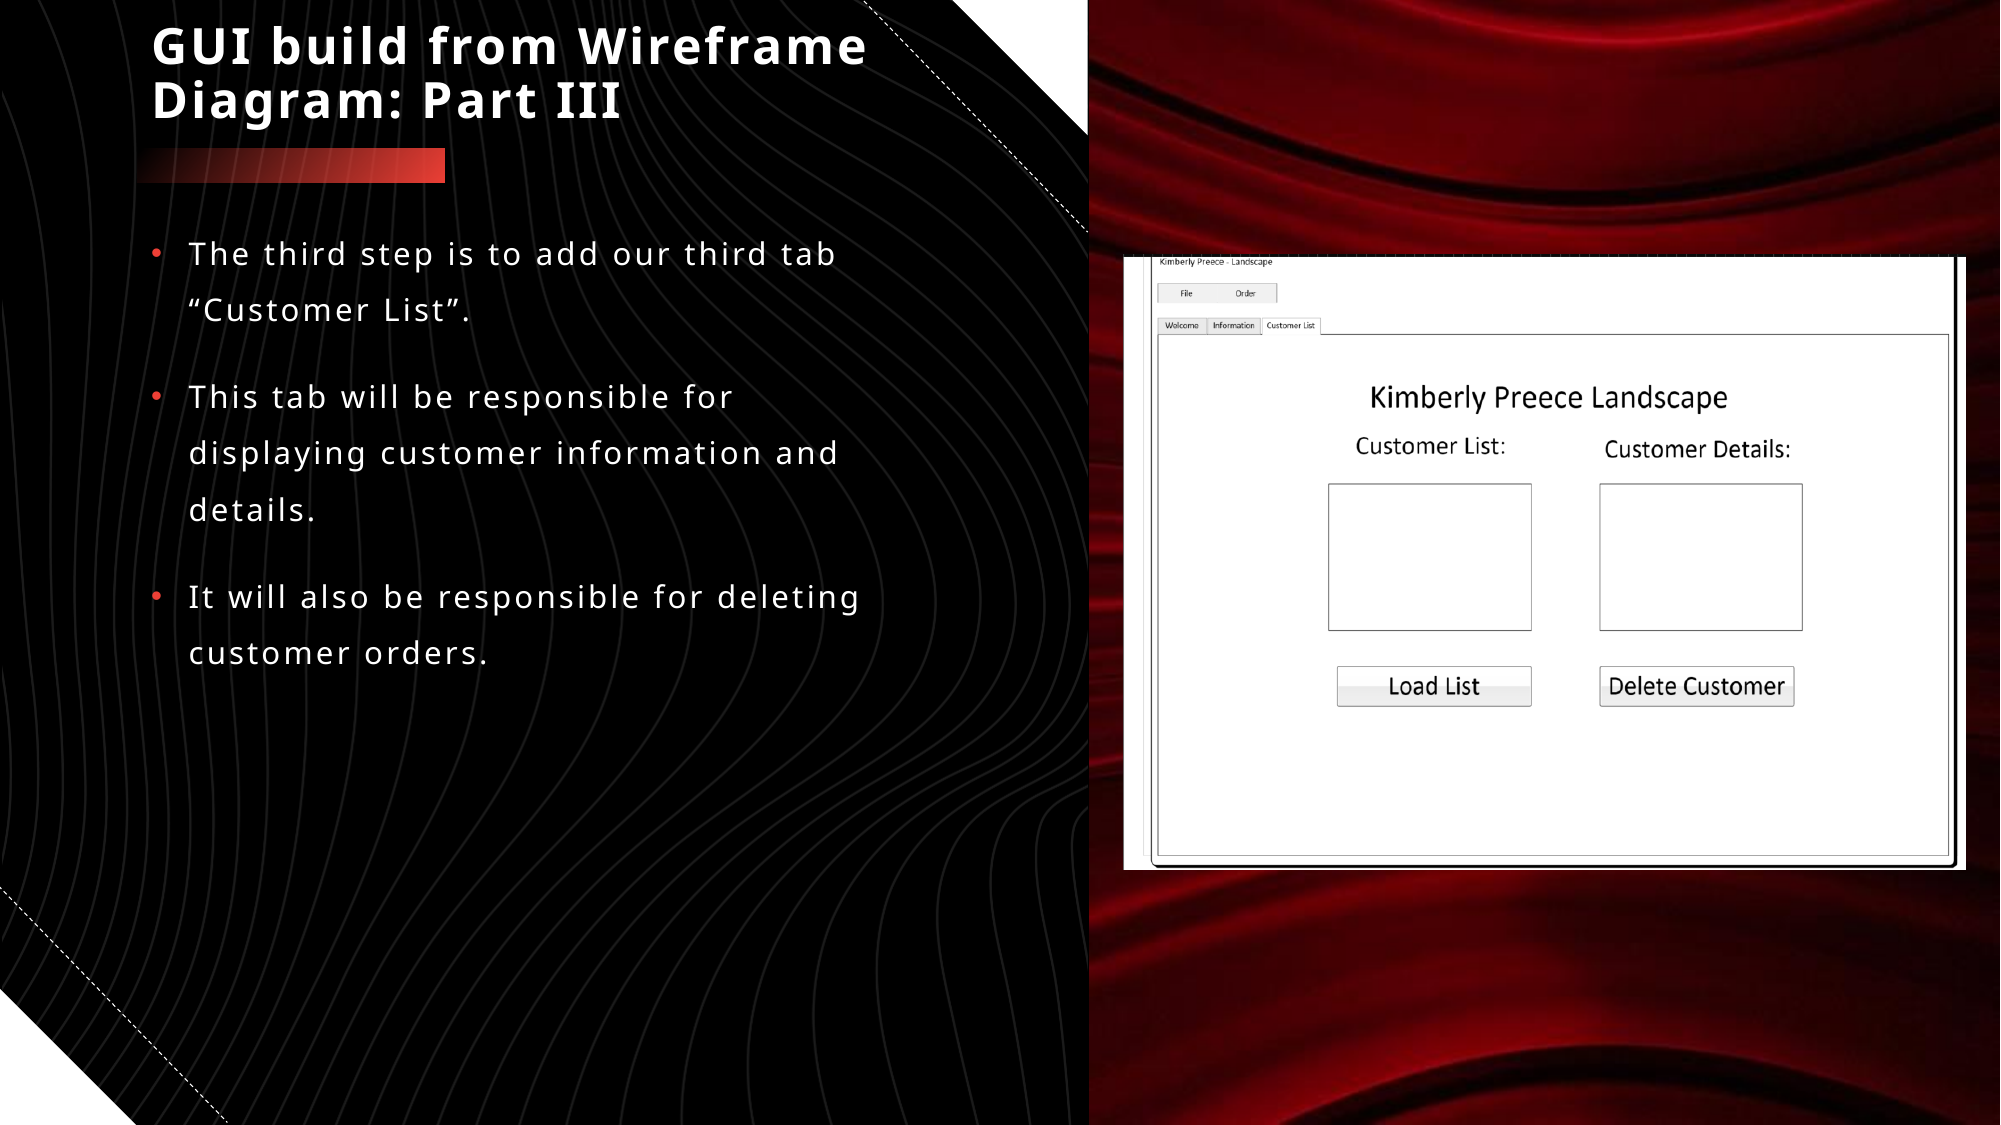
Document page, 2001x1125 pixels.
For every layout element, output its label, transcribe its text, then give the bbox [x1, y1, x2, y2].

title GUI build from Wireframe Diagram: Part III [136, 27, 934, 124]
list The third step is to add our third tab “Customer List”. This tab will be responsible for displaying customer information and details. It will also be responsible for deleting customer orders. [136, 207, 934, 946]
picture [1089, 0, 2000, 1125]
